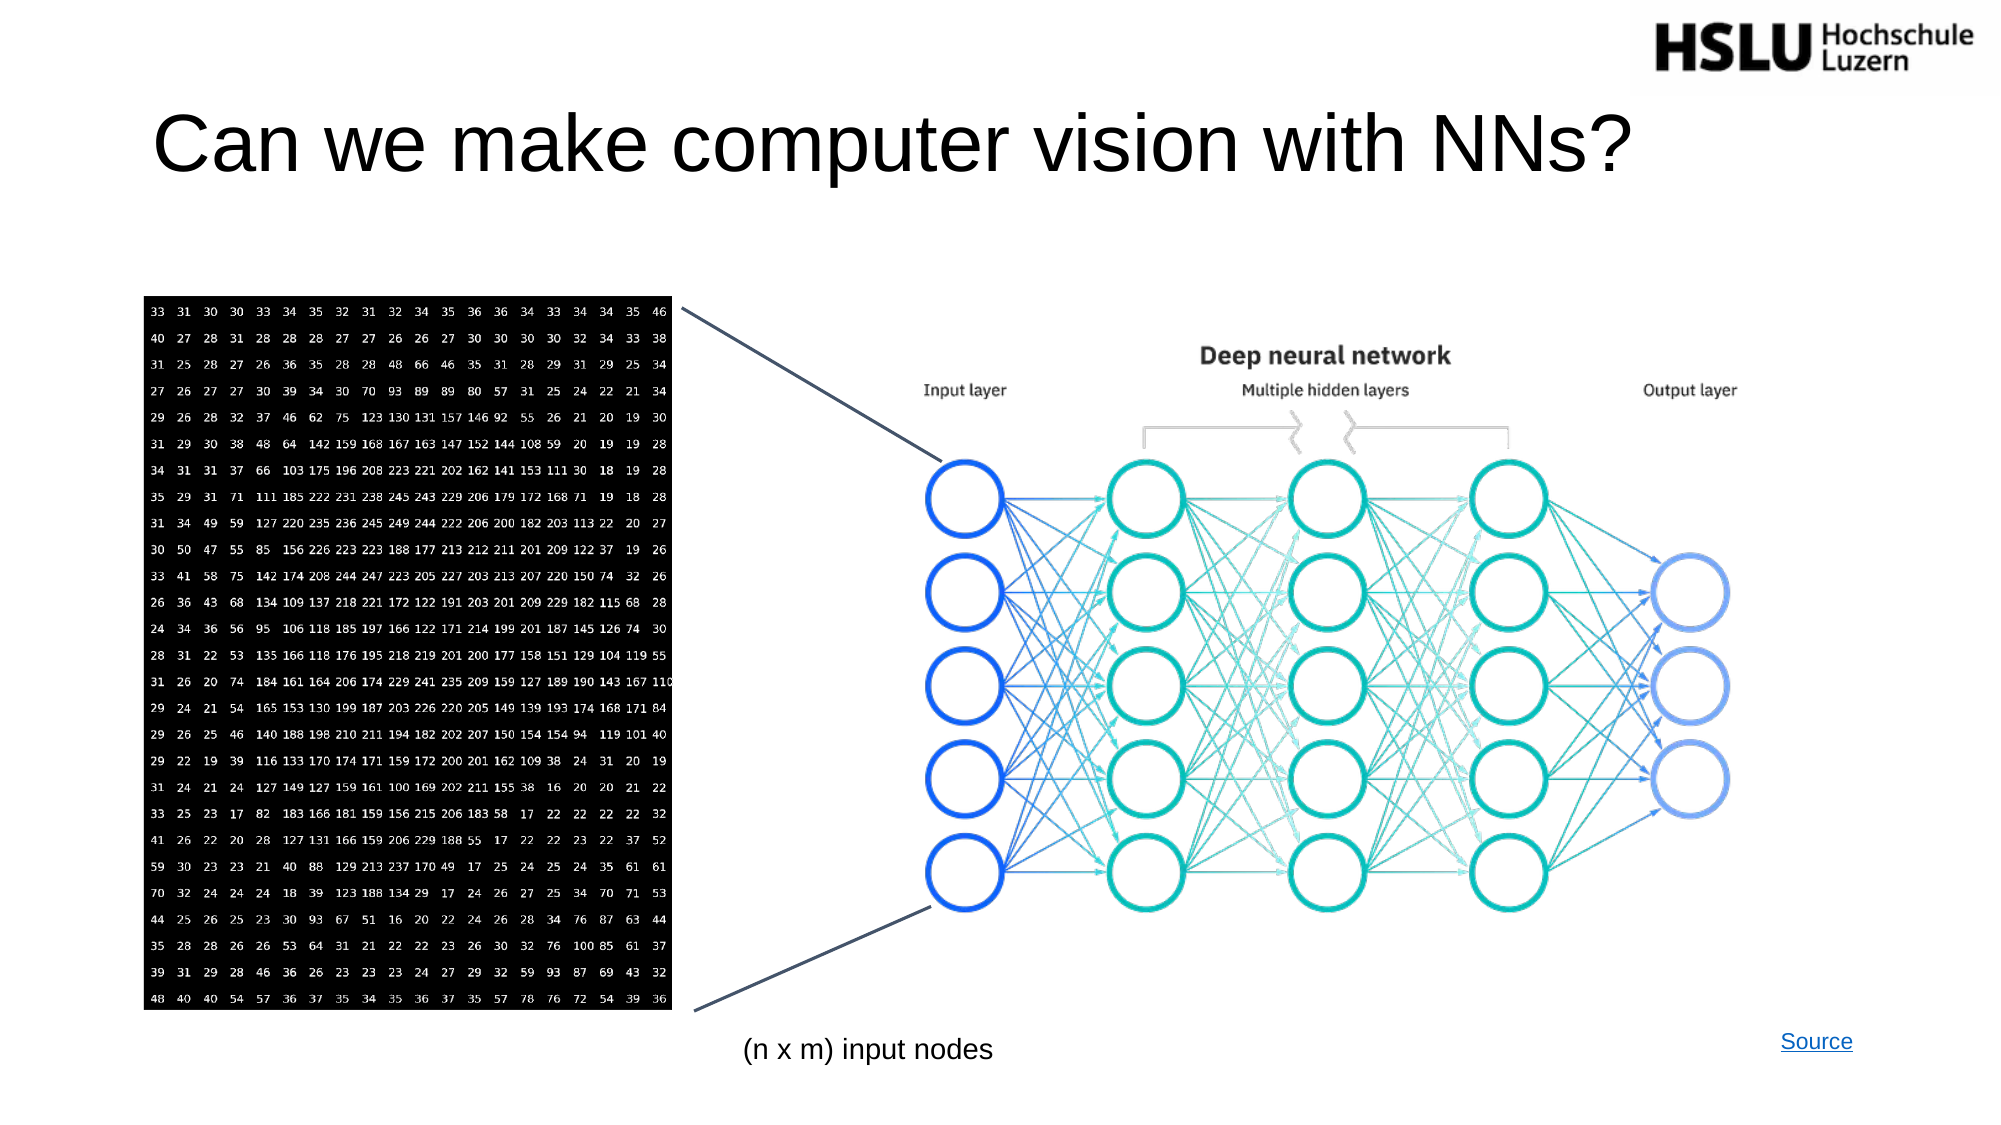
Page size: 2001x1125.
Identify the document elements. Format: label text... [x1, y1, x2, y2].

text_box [693, 906, 932, 1012]
picture [876, 315, 1766, 947]
title Can we make computer vision with NNs? [137, 36, 1656, 254]
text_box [681, 307, 943, 462]
text_box Source [1765, 1012, 1875, 1068]
picture [137, 288, 686, 1016]
picture [1630, 0, 2000, 96]
text_box (n x m) input nodes [727, 990, 1220, 1081]
